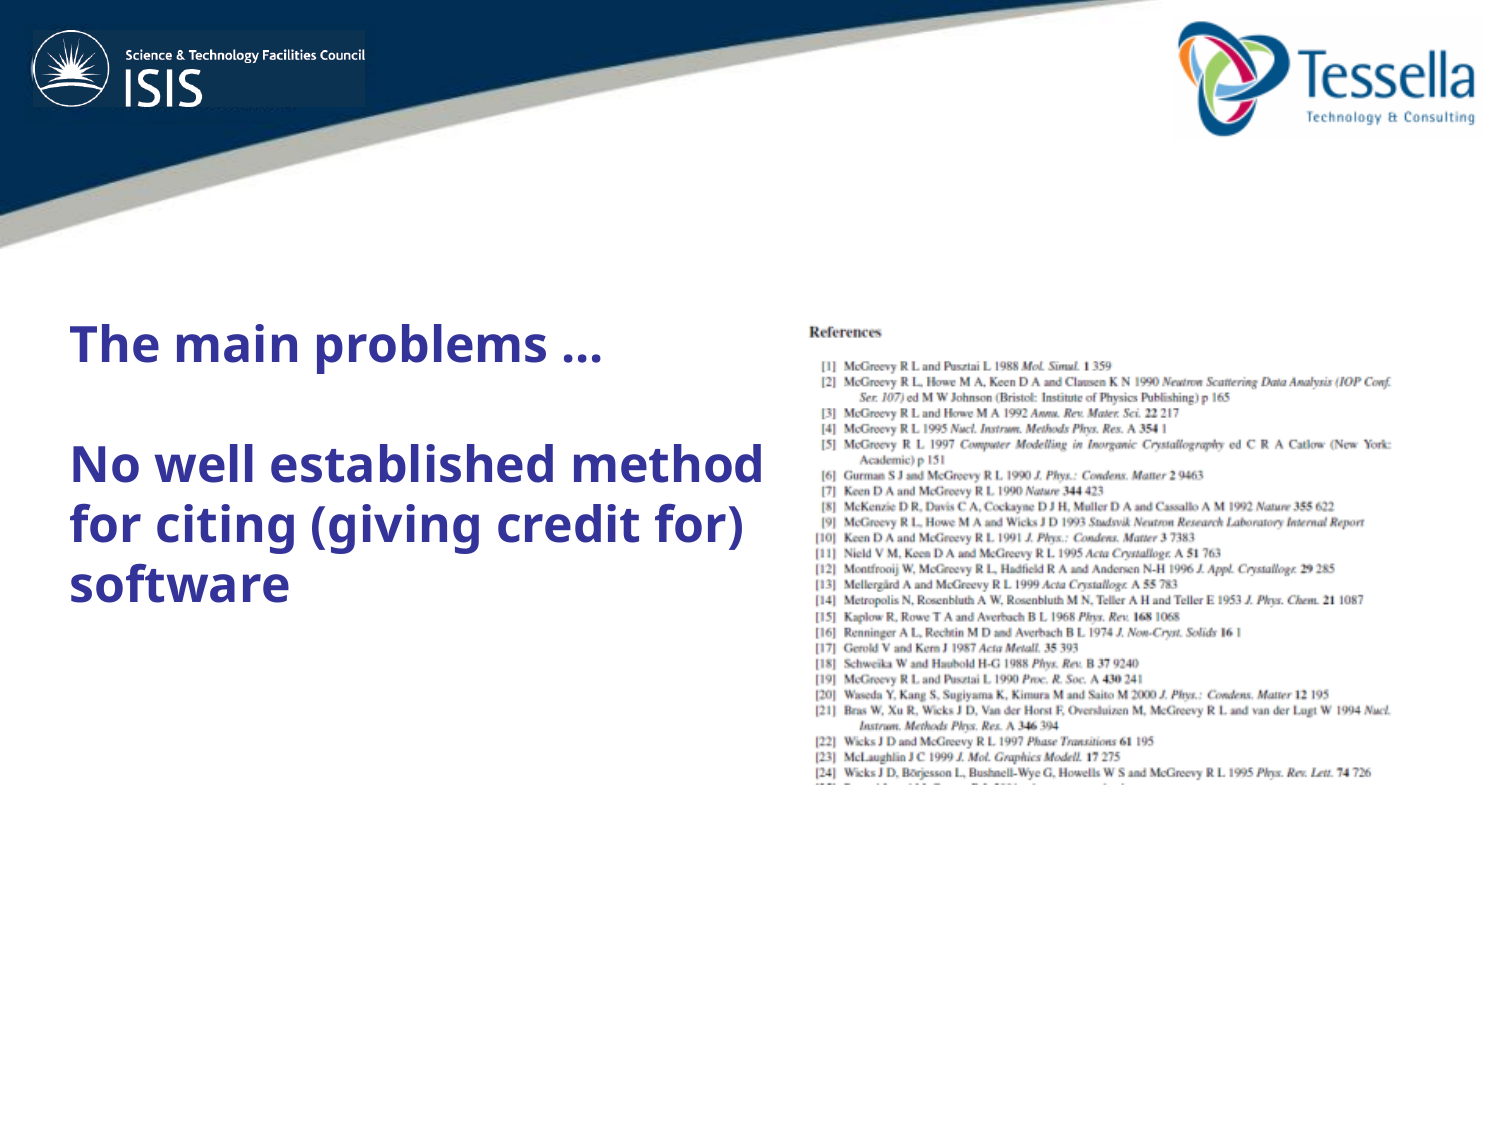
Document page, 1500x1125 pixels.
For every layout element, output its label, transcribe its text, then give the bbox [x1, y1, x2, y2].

text_box The main problems ... No well established method for citing (giving credit for) software [54, 304, 781, 620]
picture [796, 316, 1404, 785]
picture [0, 0, 1482, 249]
